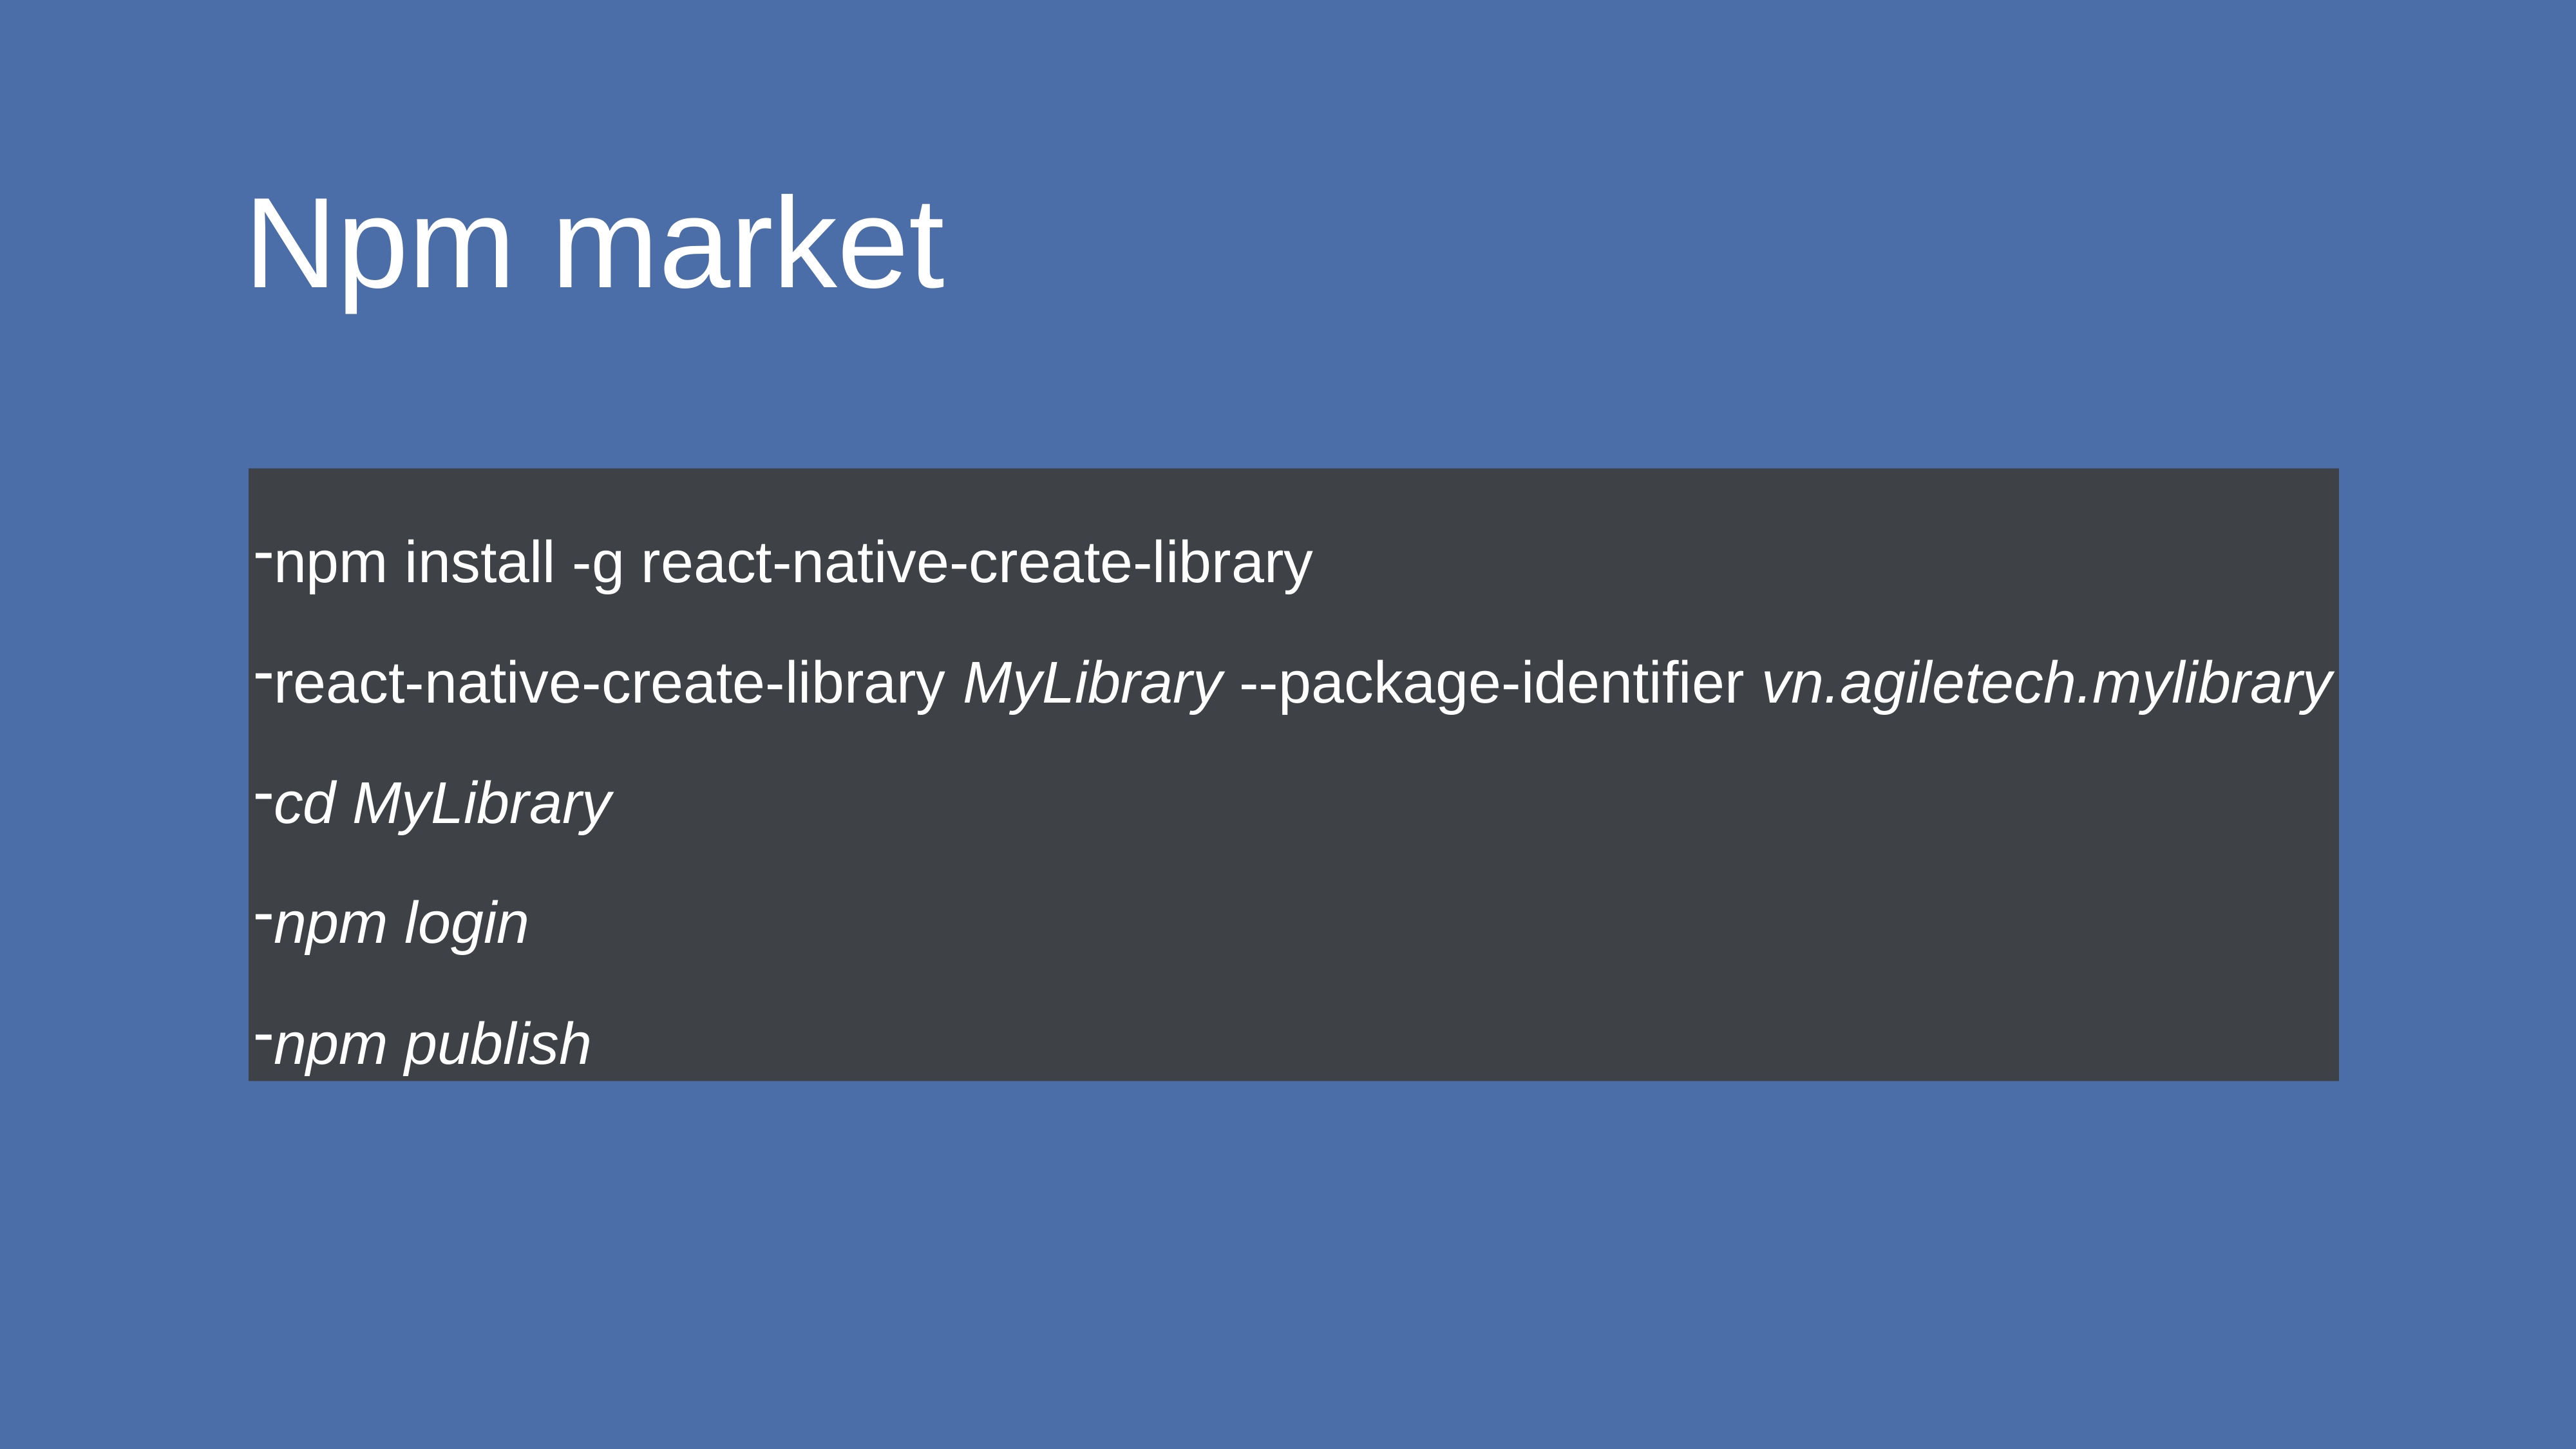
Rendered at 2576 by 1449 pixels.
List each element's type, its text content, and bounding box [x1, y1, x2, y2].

text_box npm install -g react-native-create-library react-native-create-library MyLibrary --package-identifier vn.agiletech.mylibrary cd MyLibrary npm login npm publish [249, 468, 2339, 1081]
text_box Npm market [238, 183, 951, 318]
